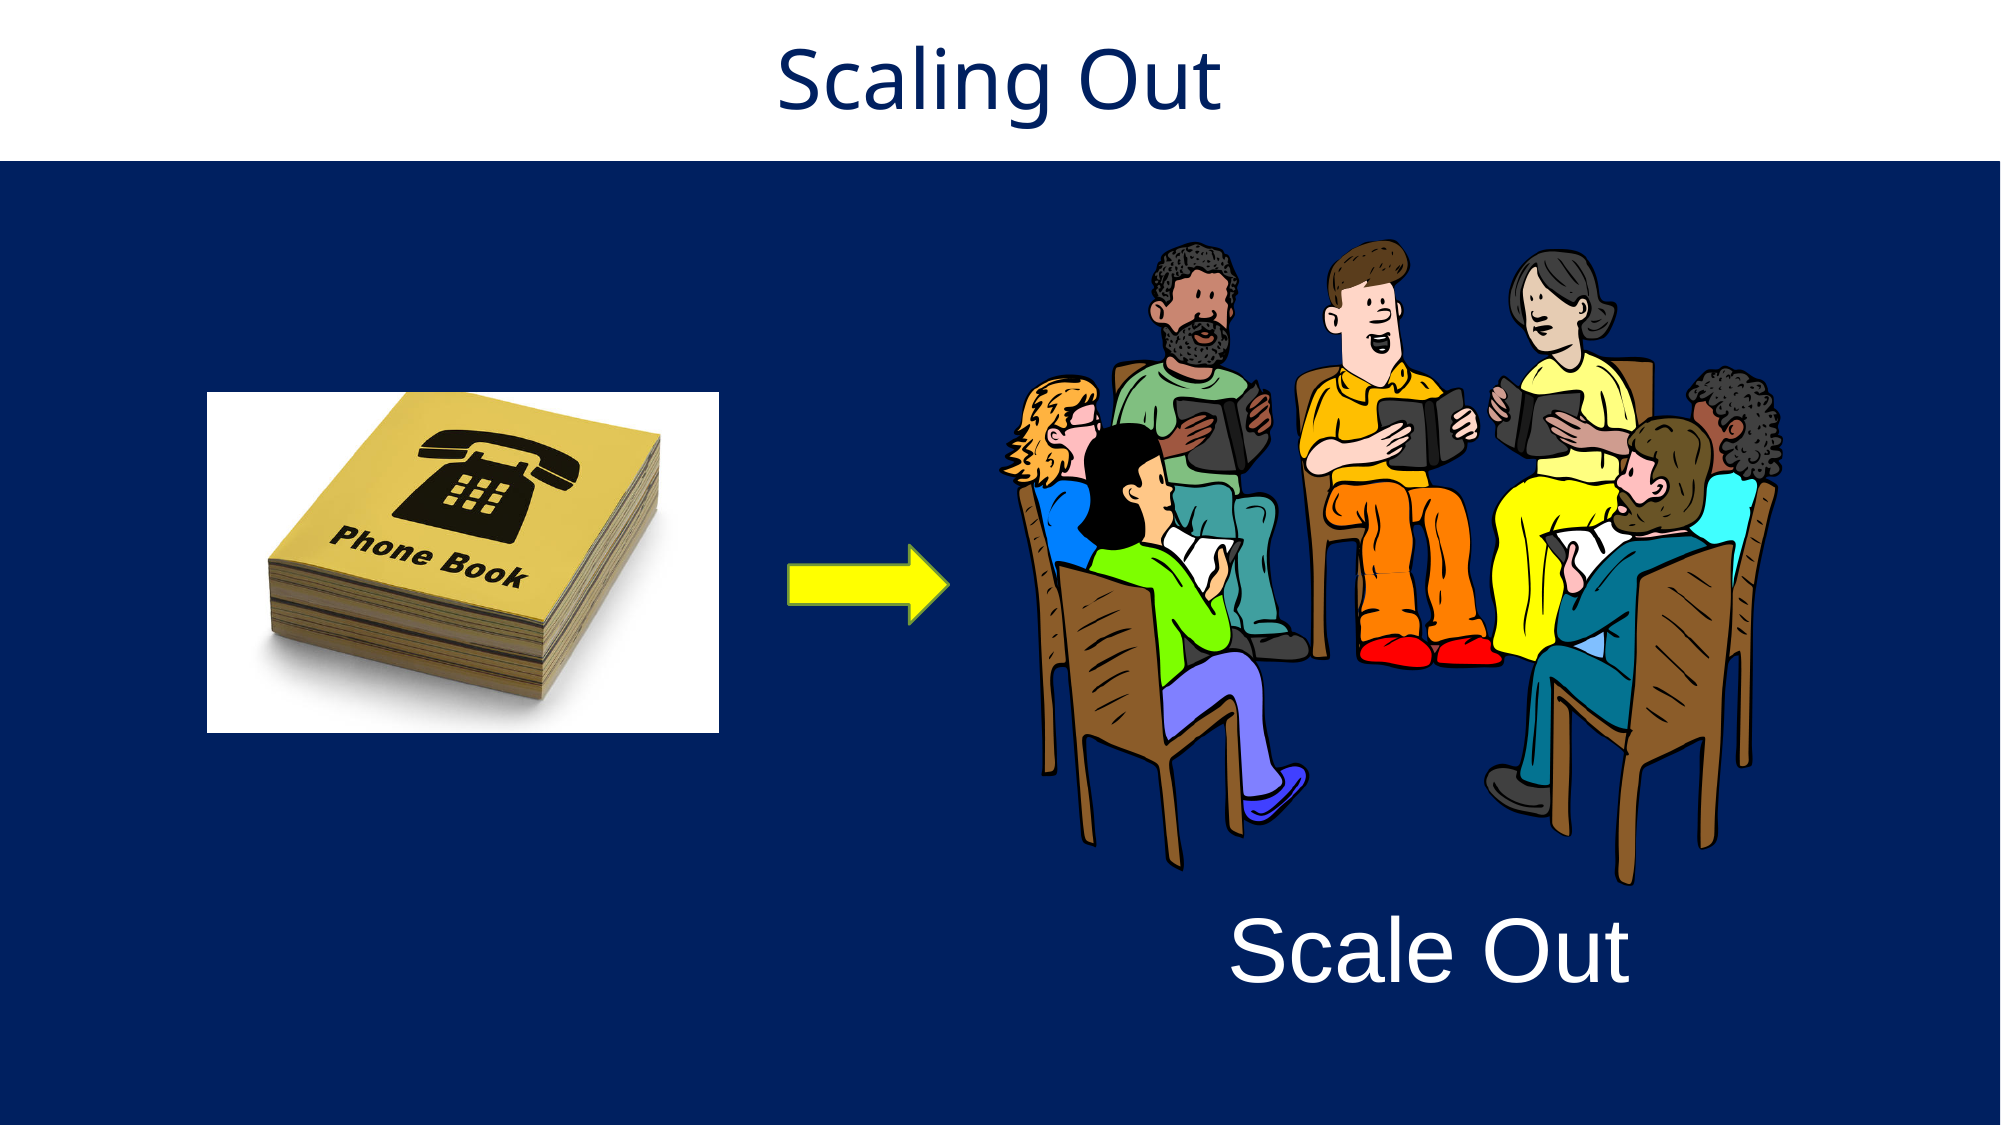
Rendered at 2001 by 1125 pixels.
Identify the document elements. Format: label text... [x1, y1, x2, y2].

picture [207, 392, 719, 733]
text_box Scaling Out [0, 18, 2000, 134]
text_box Scale Out [1212, 913, 1710, 994]
picture [999, 239, 1783, 886]
text_box [787, 543, 950, 626]
